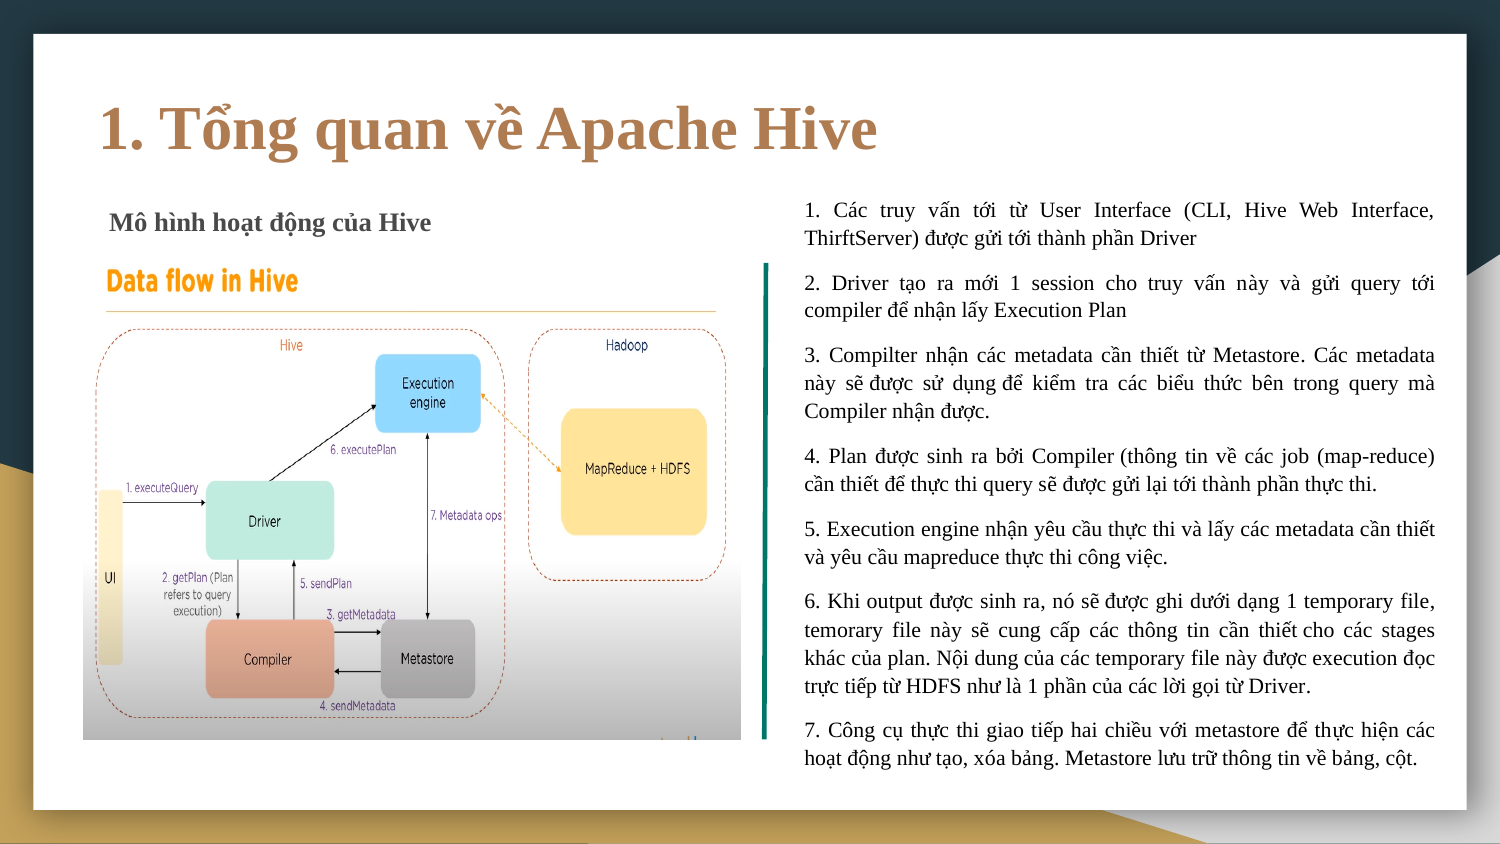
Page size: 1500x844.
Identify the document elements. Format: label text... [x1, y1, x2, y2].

picture [83, 242, 741, 740]
title 1. Tổng quan về Apache Hive [83, 71, 1315, 229]
text_box 1. Các truy vấn tới từ User Interface (CLI, Hive Web Interface, ThirftServer) được gửi tới thành phần Driver 2. Driver tạo ra mới 1 session cho truy vấn này và gửi query tới compiler để nhận lấy Execution Plan 3. Compilter nhận các metadata cần thiết từ Metastore. Các metadata này sẽ được sử dụng để kiểm tra các biểu thức bên trong query mà Compiler nhận được. 4. Plan được sinh ra bởi Compiler (thông tin về các job (map-reduce) cần thiết để thực thi query sẽ được gửi lại tới thành phần thực thi. 5. Execution engine nhận yêu cầu thực thi và lấy các metadata cần thiết và yêu cầu mapreduce thực thi công việc. 6. Khi output được sinh ra, nó sẽ được ghi dưới dạng 1 temporary file, temorary file này sẽ cung cấp các thông tin cần thiết cho các stages khác của plan. Nội dung của các temporary file này được execution đọc trực tiếp từ HDFS như là 1 phần của các lời gọi từ Driver. 7. Công cụ thực thi giao tiếp hai chiều với metastore để thực hiện các hoạt động như tạo, xóa bảng. Metastore lưu trữ thông tin về bảng, cột. [789, 186, 1450, 778]
list Mô hình hoạt động của Hive [83, 185, 514, 242]
